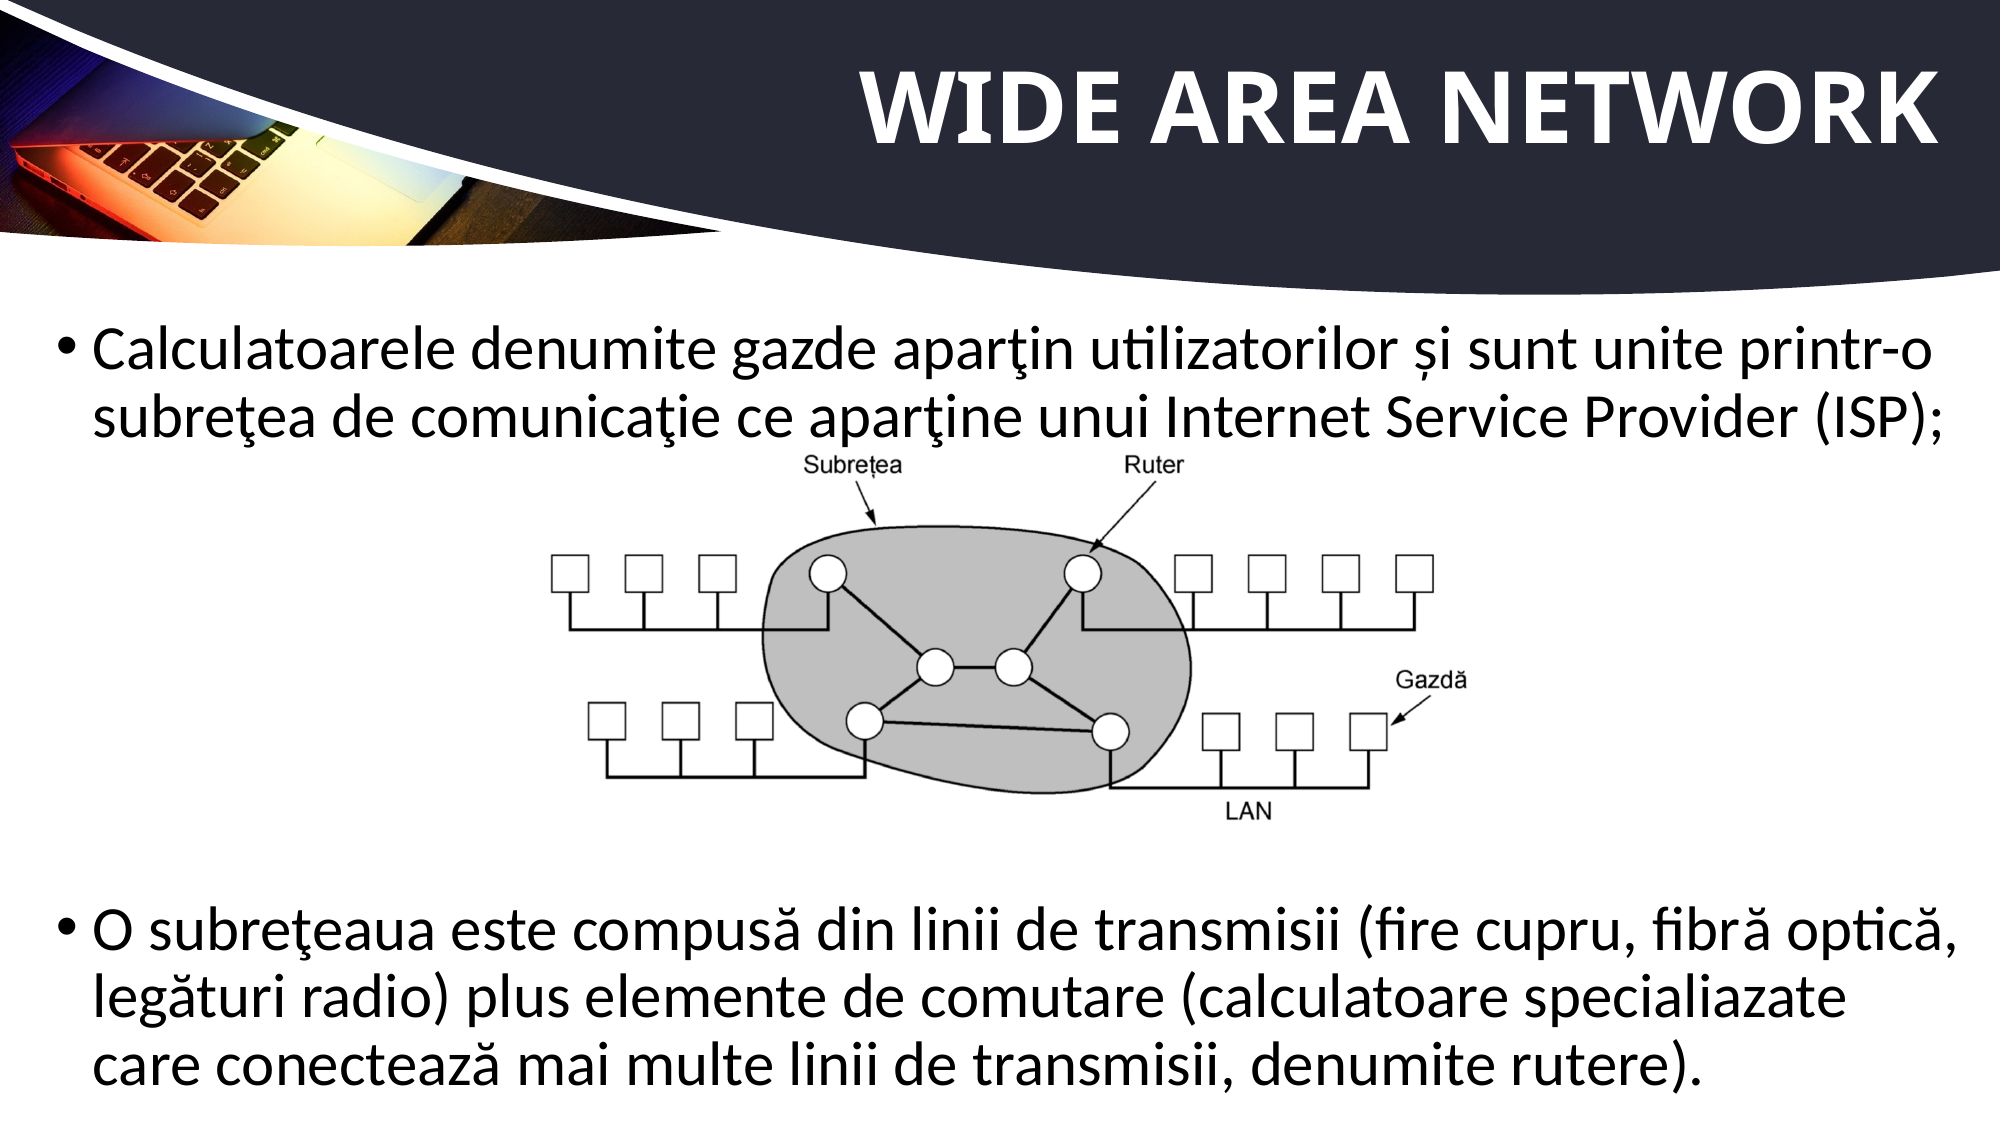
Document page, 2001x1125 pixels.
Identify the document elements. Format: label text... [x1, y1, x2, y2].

list Calculatoarele denumite gazde aparţin utilizatorilor și sunt unite printr-o subreţea de comunicaţie ce aparţine unui Internet Service Provider (ISP); O subreţeaua este compusă din linii de transmisii (fire cupru, fibră optică, legături radio) plus elemente de comutare (calculatoare specialiazate care conectează mai multe linii de transmisii, denumite rutere). [40, 307, 1980, 1110]
title Wide Area Network [137, 2, 2000, 220]
picture [548, 450, 1473, 828]
picture [0, 9, 722, 247]
